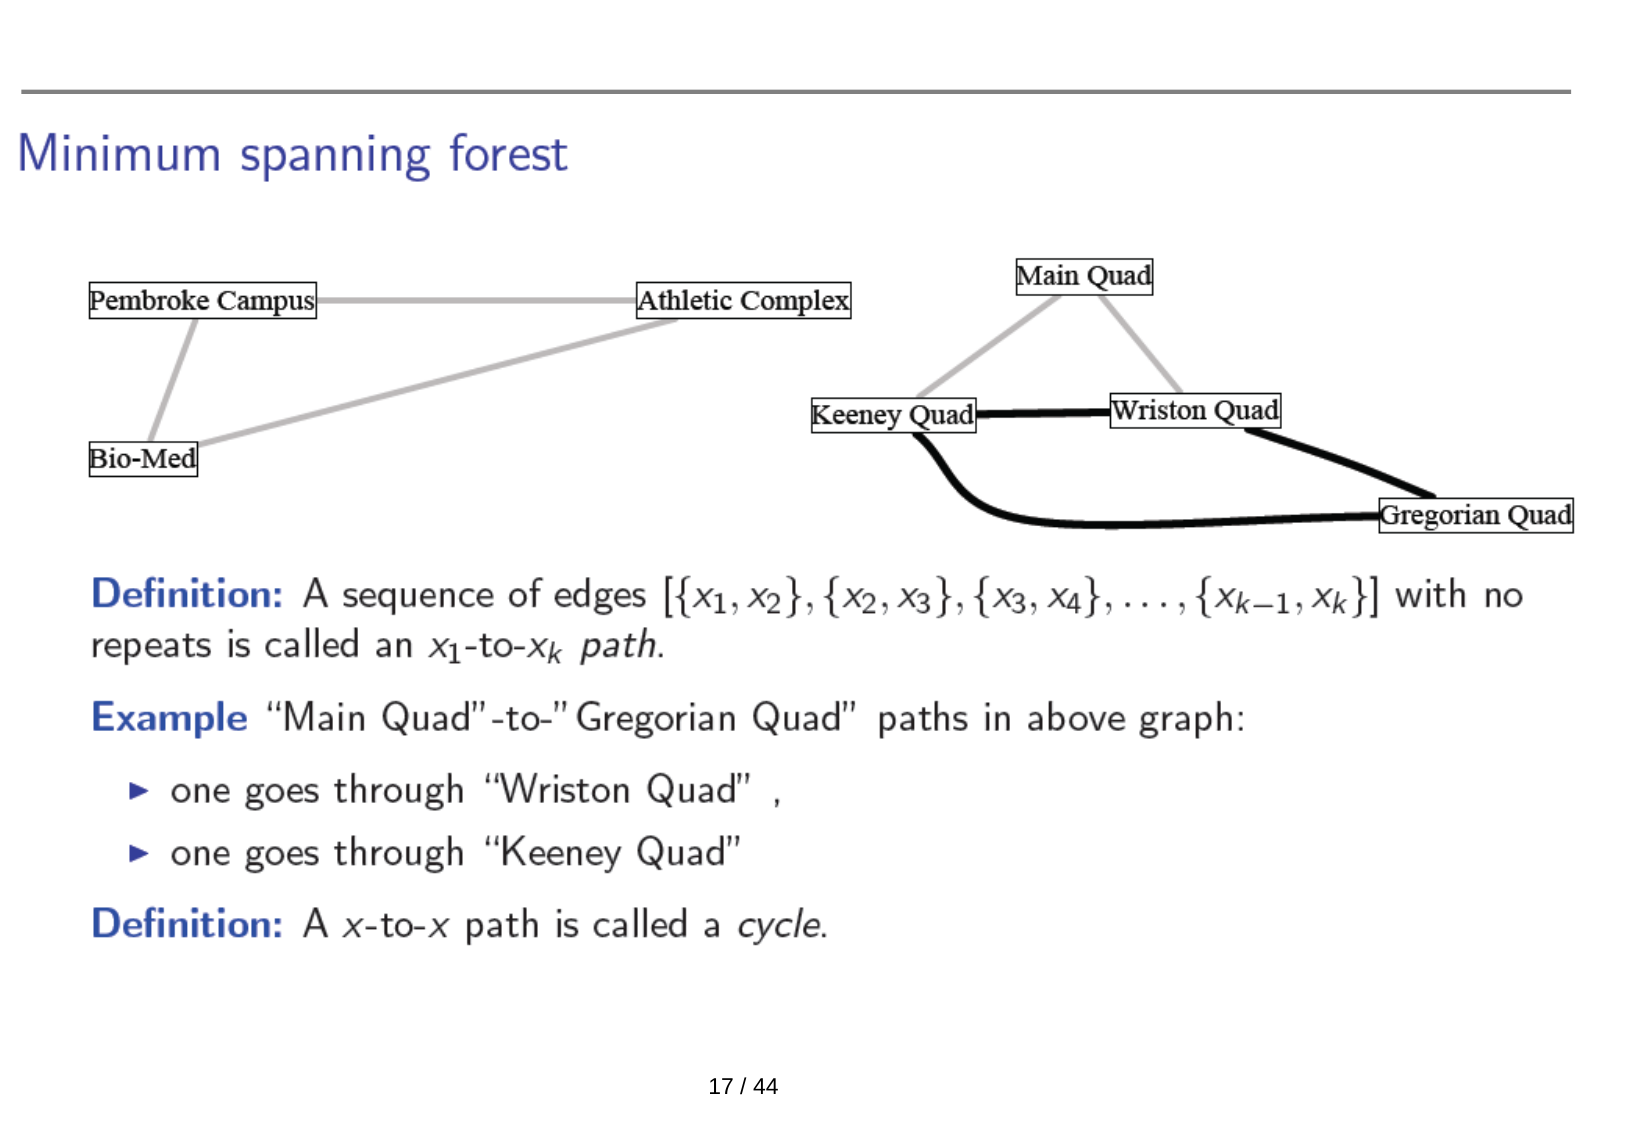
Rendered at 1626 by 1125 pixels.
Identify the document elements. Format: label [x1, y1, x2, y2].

picture [0, 113, 1625, 1012]
